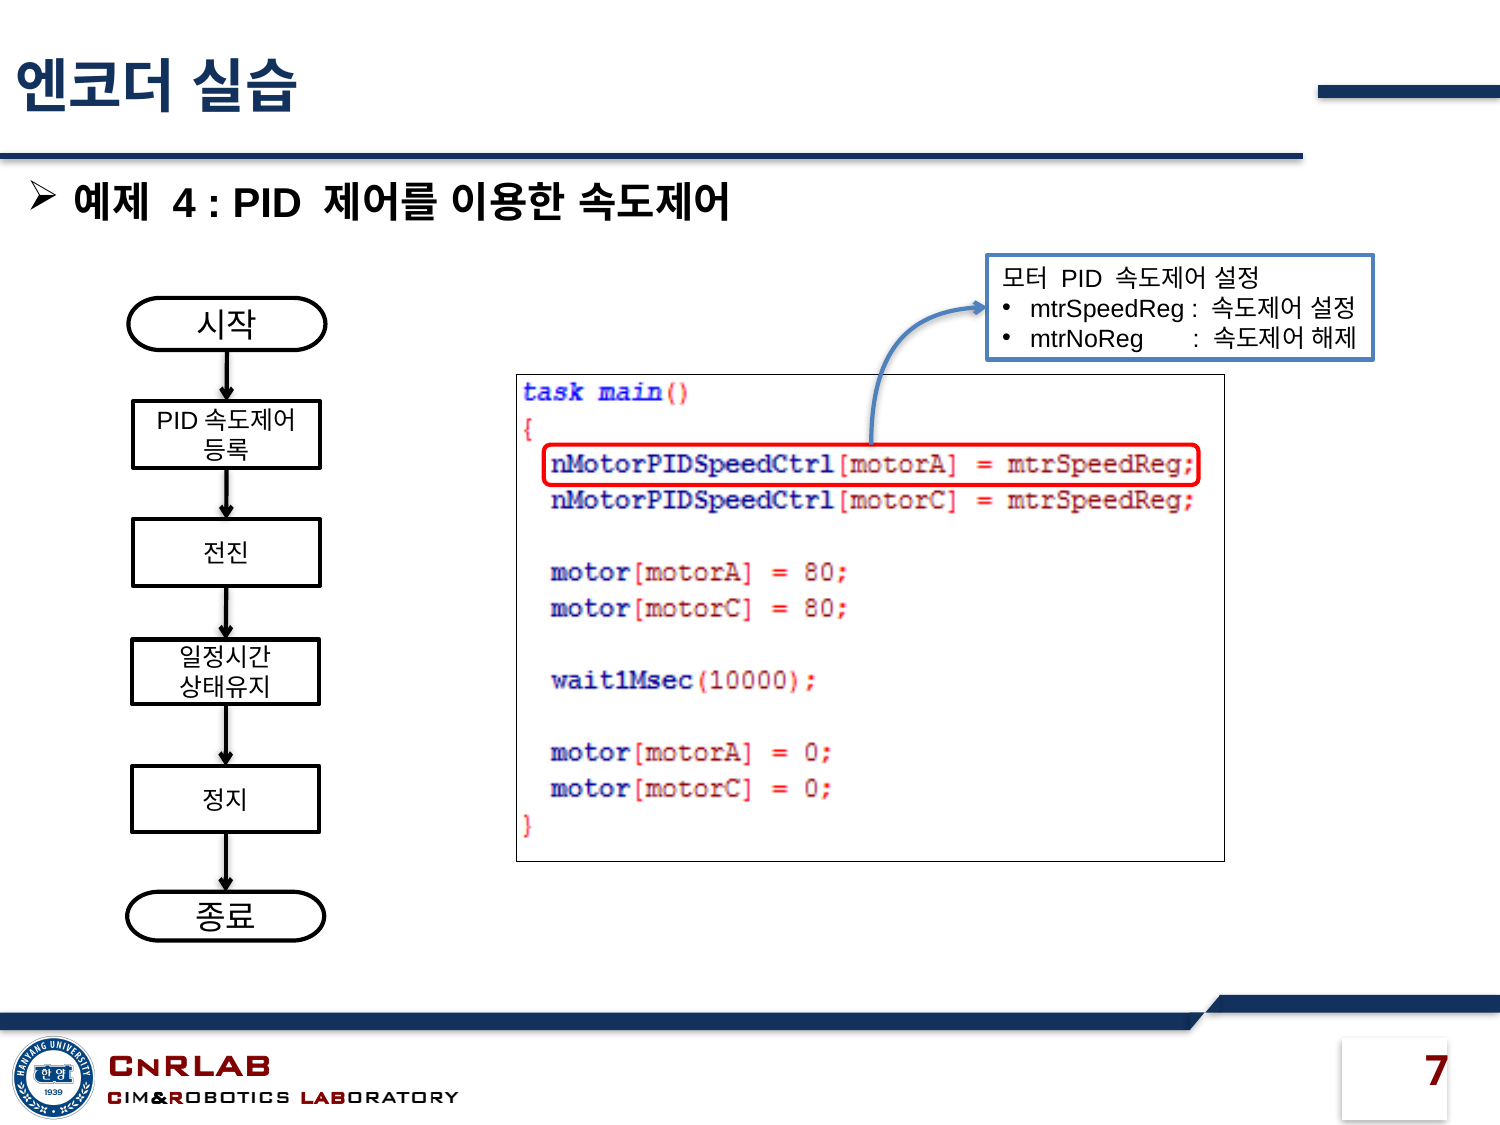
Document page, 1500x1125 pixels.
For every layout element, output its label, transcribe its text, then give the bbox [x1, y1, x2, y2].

text_box 일정시간 상태유지 [130, 637, 321, 706]
title 엔코더 실습 [0, 30, 1303, 138]
text_box 종료 [125, 889, 327, 943]
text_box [858, 319, 996, 433]
text_box 전진 [131, 517, 322, 588]
text_box 예제 4 : PID 제어를 이용한 속도제어 [12, 168, 748, 233]
text_box PID속도제어 등록 [131, 399, 322, 470]
text_box 정지 [130, 764, 321, 834]
picture [516, 374, 1226, 863]
text_box 시작 [126, 295, 328, 353]
slide_number 7 [1224, 1042, 1465, 1103]
text_box 모터 PID 속도제어 설정 mtrSpeedReg : 속도제어 설정 mtrNoReg : 속도제어 해제 [985, 253, 1375, 362]
